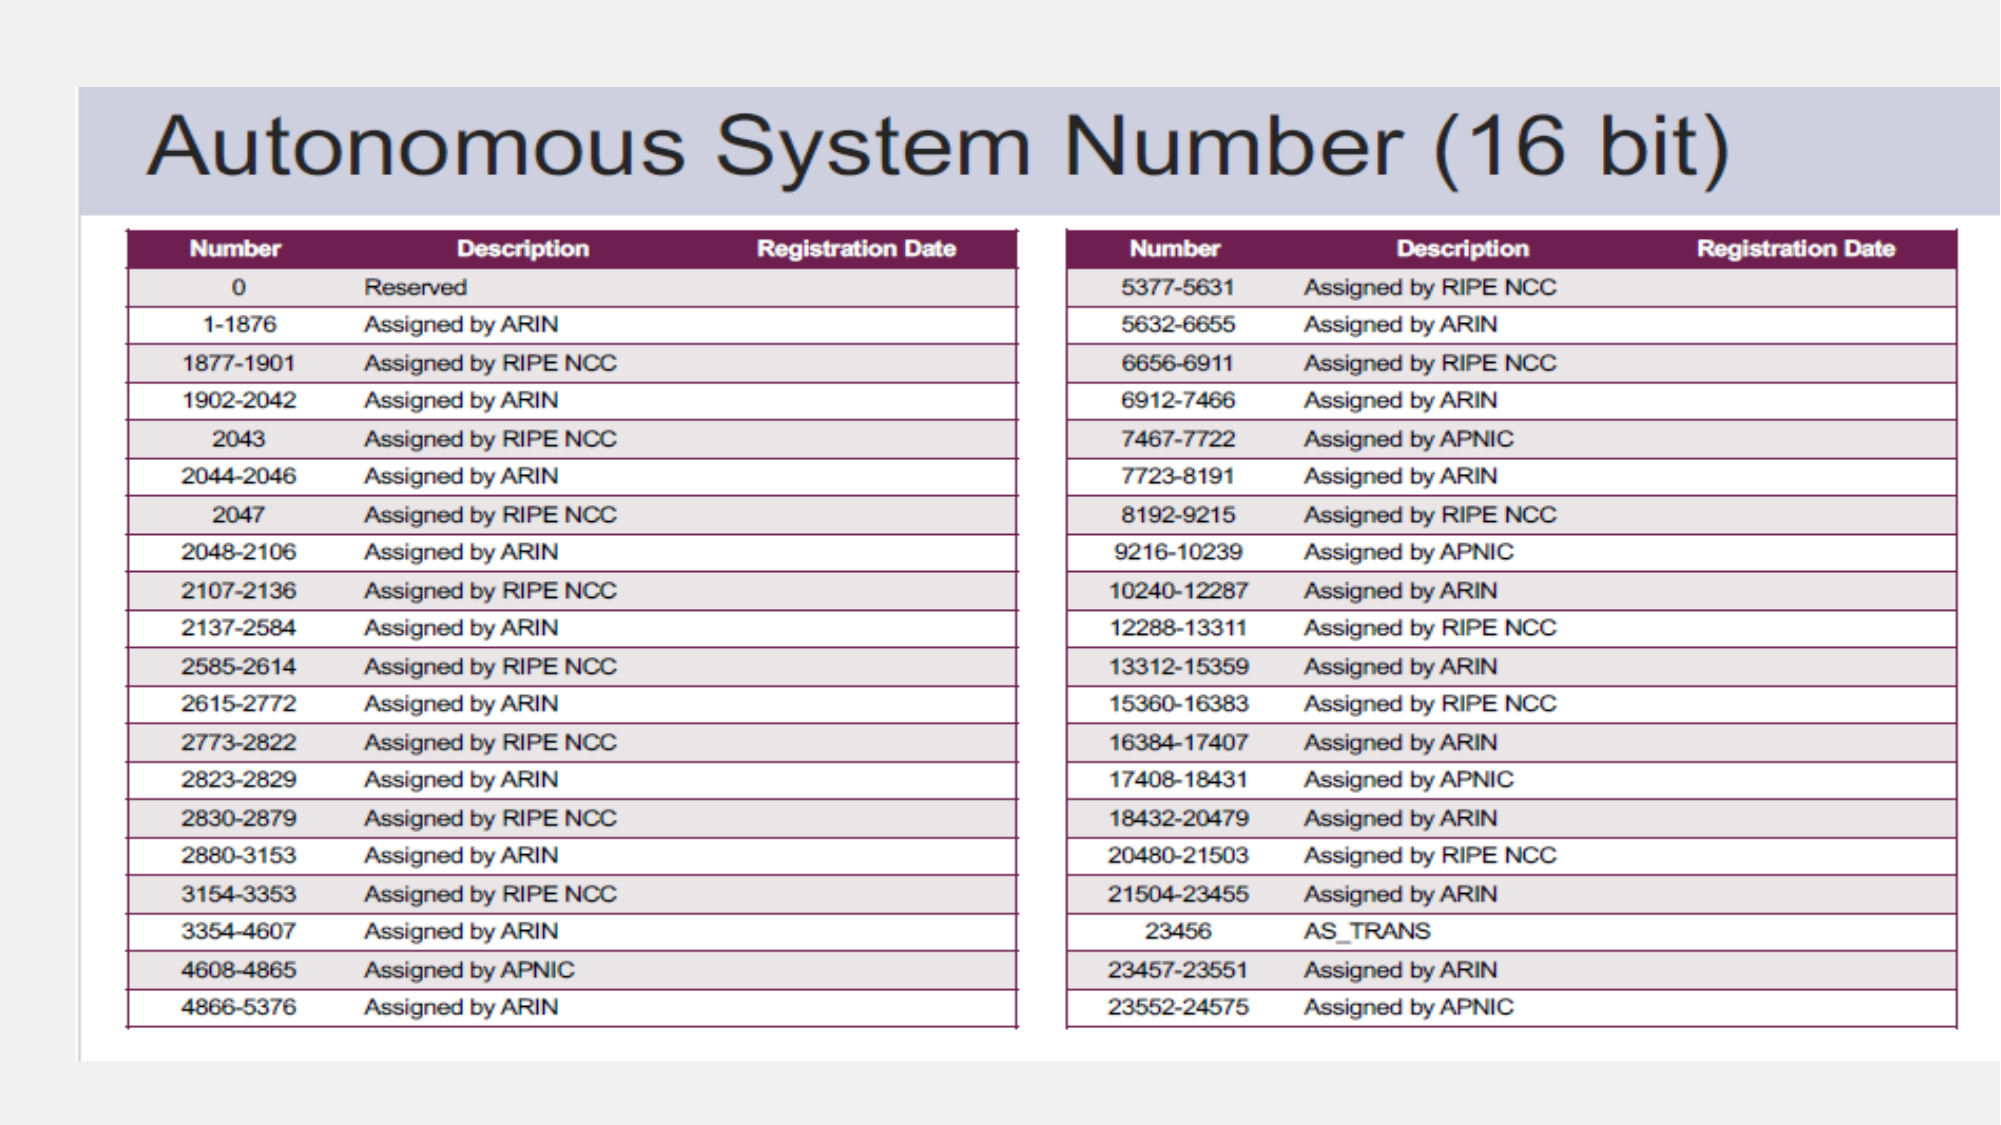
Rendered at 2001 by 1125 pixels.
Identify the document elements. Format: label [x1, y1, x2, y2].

picture [74, 87, 2000, 1061]
